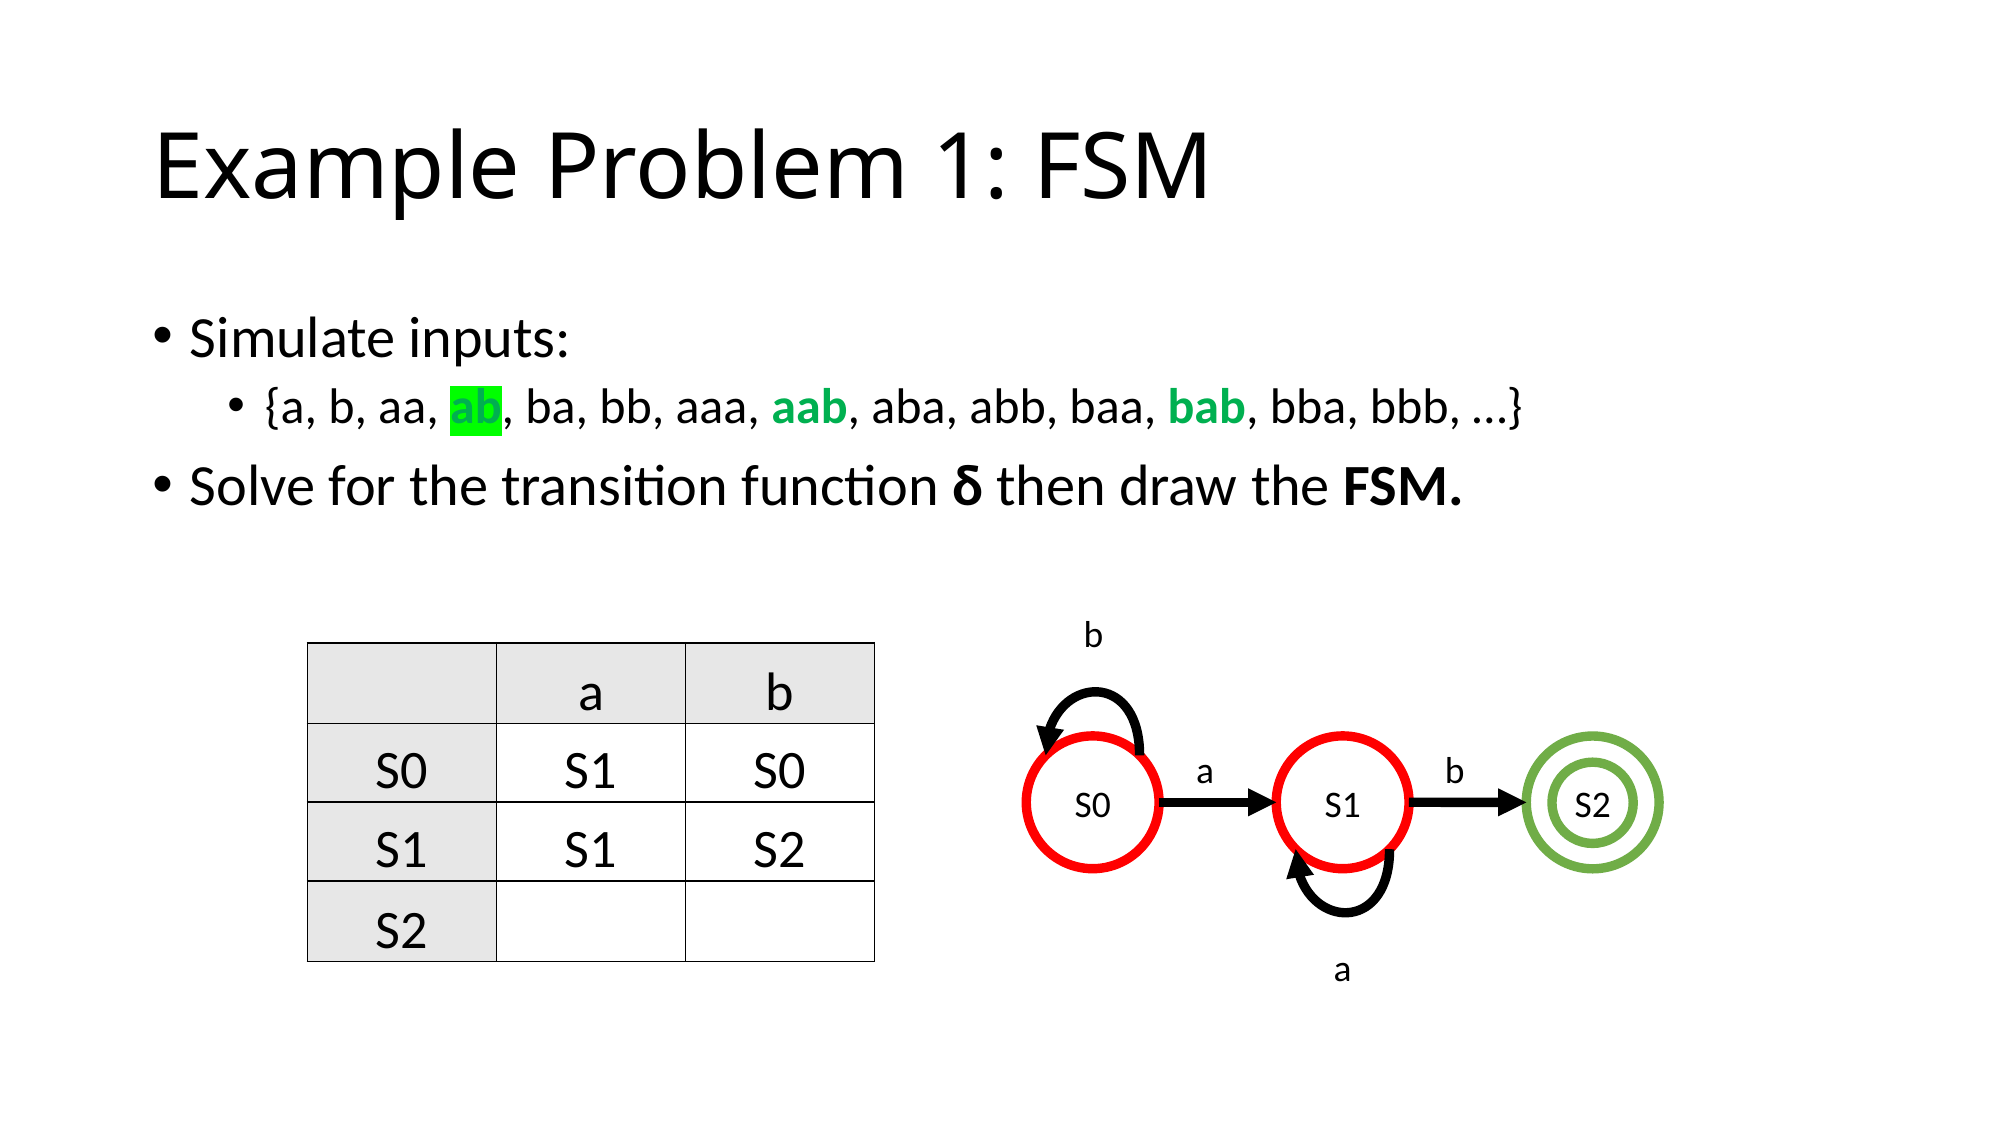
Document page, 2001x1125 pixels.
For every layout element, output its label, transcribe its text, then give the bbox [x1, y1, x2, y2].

table_cell S1 [308, 803, 496, 880]
text_box [1550, 761, 1635, 845]
text_box S1 [1275, 734, 1410, 870]
text_box S2 [1525, 734, 1661, 870]
table_cell S1 [497, 803, 685, 880]
table_header [308, 644, 496, 723]
table_cell [686, 882, 874, 961]
text_box a [1181, 738, 1230, 799]
table_cell S0 [686, 724, 874, 801]
text_box S0 [1025, 734, 1160, 870]
text_box b [1430, 738, 1480, 799]
table_cell [497, 882, 685, 961]
table_header a [497, 644, 685, 723]
list Simulate inputs: {a, b, aa, ab, ba, bb, aaa, aab, aba, abb, baa, bab, bba, bbb, …} Solve for the transition function δ then draw the FSM. [137, 299, 1863, 1014]
table_cell S2 [308, 882, 496, 961]
table_header b [686, 644, 874, 723]
table_cell S2 [686, 803, 874, 880]
text_box a [1318, 936, 1367, 997]
table_cell S0 [308, 724, 496, 801]
text_box b [1068, 602, 1119, 663]
table_cell S1 [497, 724, 685, 801]
title Example Problem 1: FSM [137, 59, 1863, 278]
